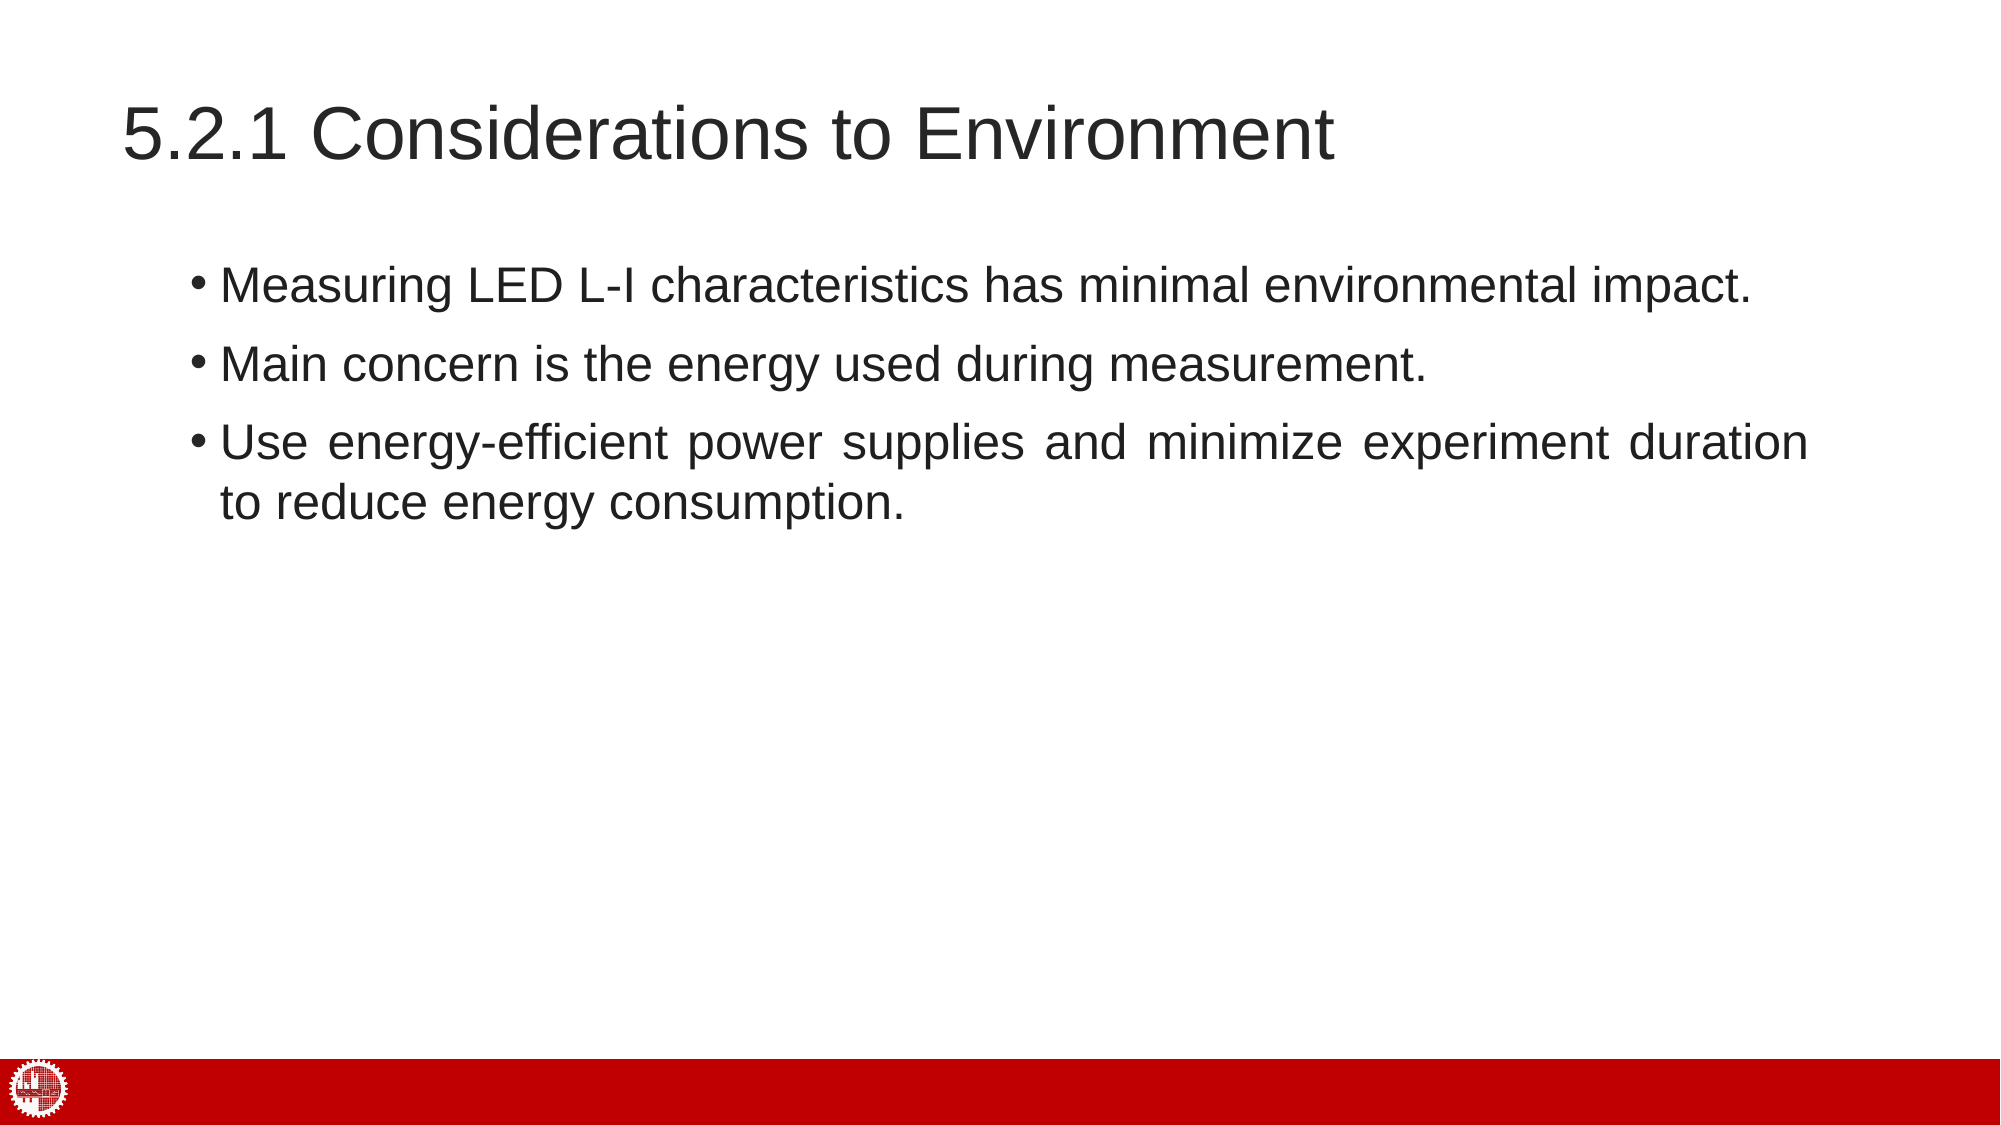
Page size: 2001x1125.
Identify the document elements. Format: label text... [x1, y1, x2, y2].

picture [8, 1059, 71, 1118]
title 5.2.1 Considerations to Environment [107, 75, 1915, 195]
list Measuring LED L-I characteristics has minimal environmental impact. Main concern is the energy used during measurement. Use energy-efficient power supplies and minimize experiment duration to reduce energy consumption. [174, 245, 1825, 990]
